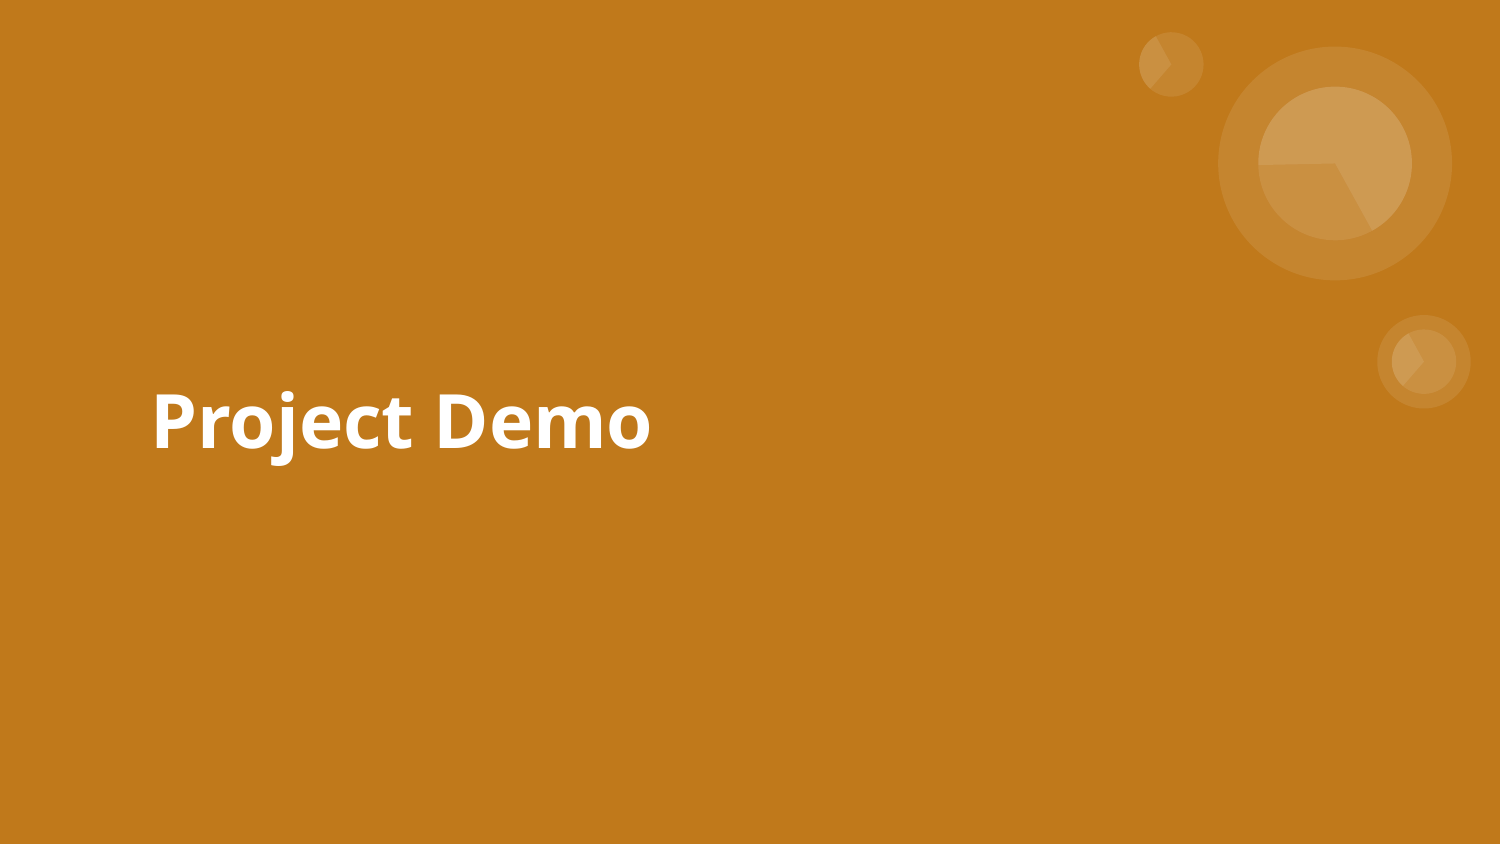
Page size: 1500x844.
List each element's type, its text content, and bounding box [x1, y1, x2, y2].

title Project Demo [135, 125, 1097, 712]
